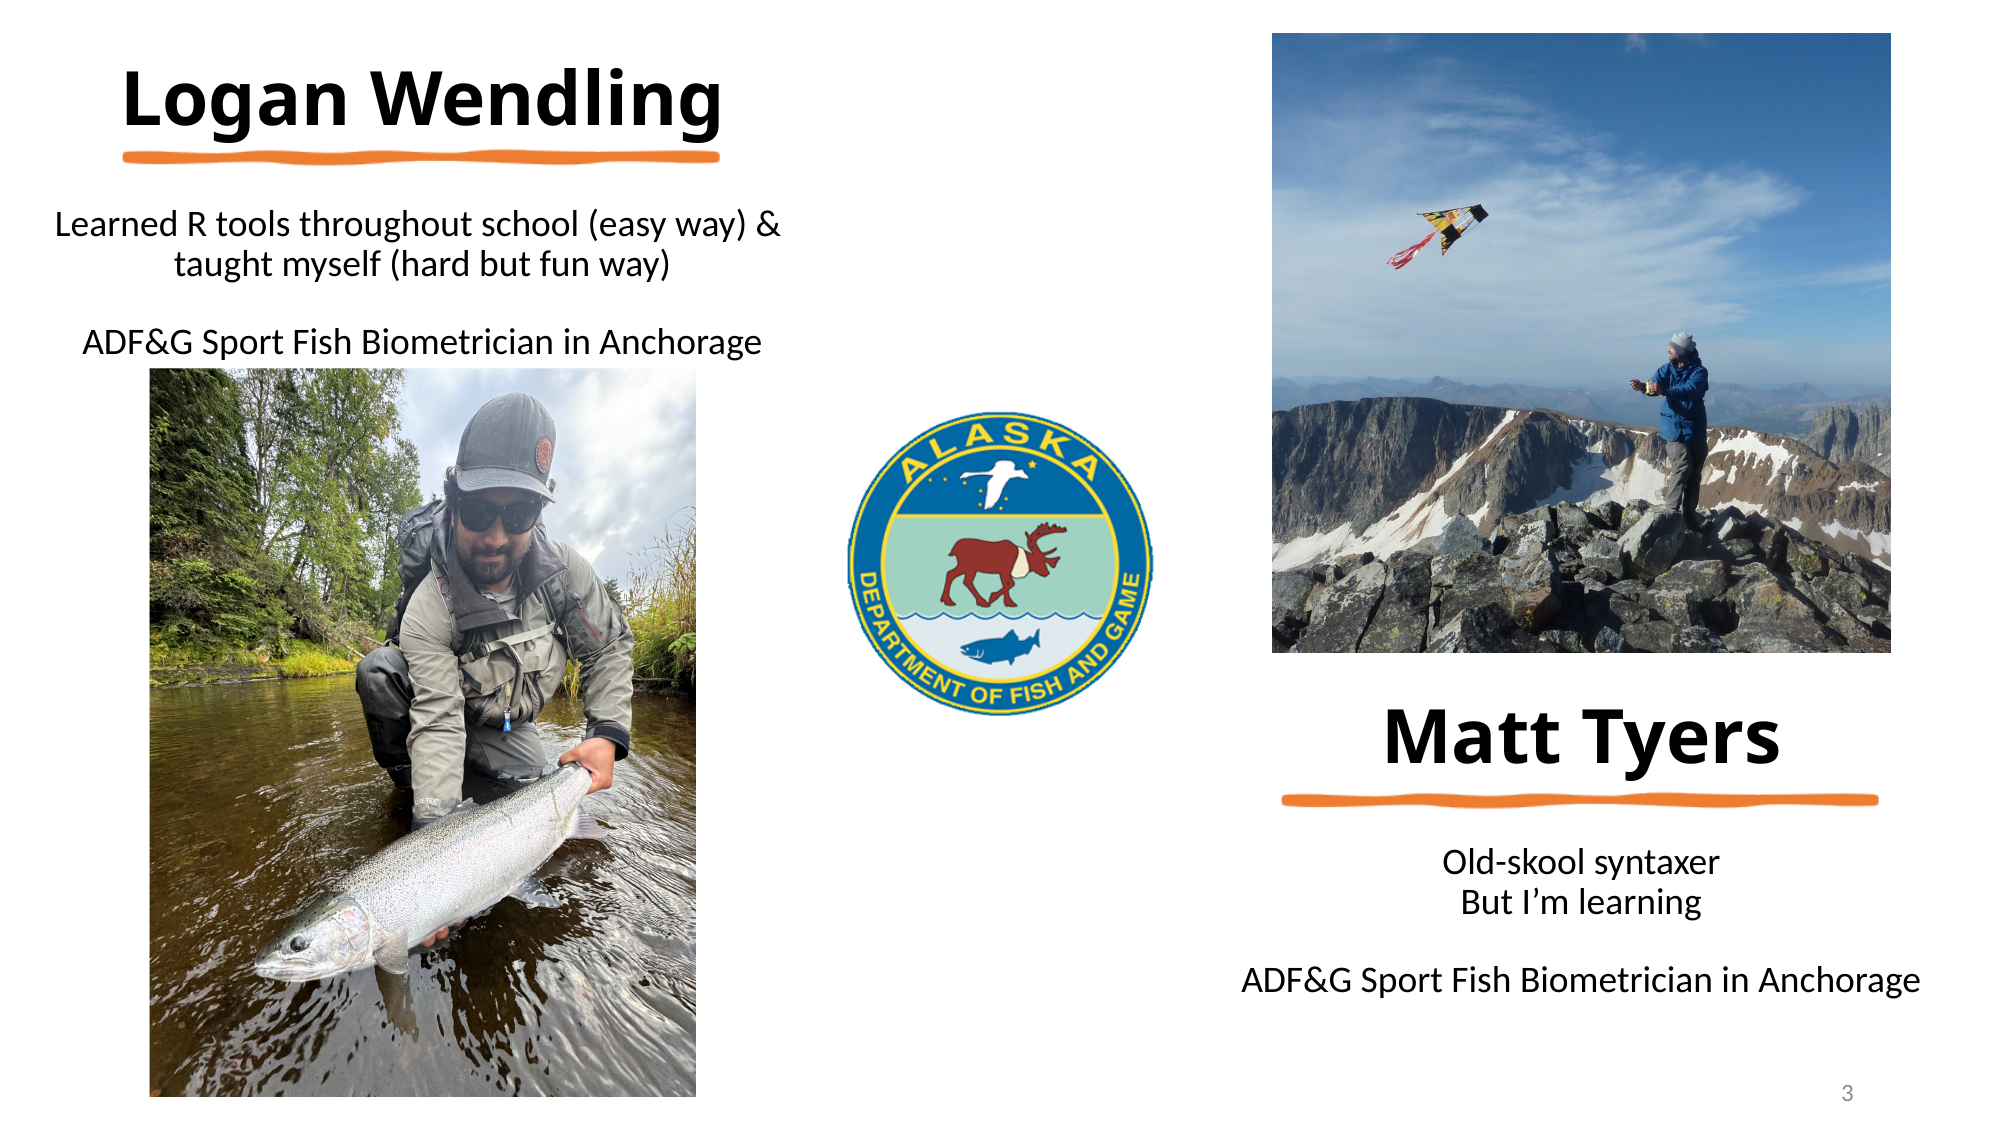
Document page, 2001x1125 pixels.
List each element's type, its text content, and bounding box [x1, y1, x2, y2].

picture [58, 33, 1891, 1096]
picture [1254, 771, 1909, 830]
text_box Matt Tyers Old-skool syntaxer But I’m learning ADF&G Sport Fish Biometrician in Anchorage [1216, 690, 1947, 1125]
picture [95, 128, 750, 187]
text_box Logan Wendling Learned R tools throughout school (easy way) & taught myself (hard but fun way) ADF&G Sport Fish Biometrician in Anchorage [20, 52, 825, 487]
